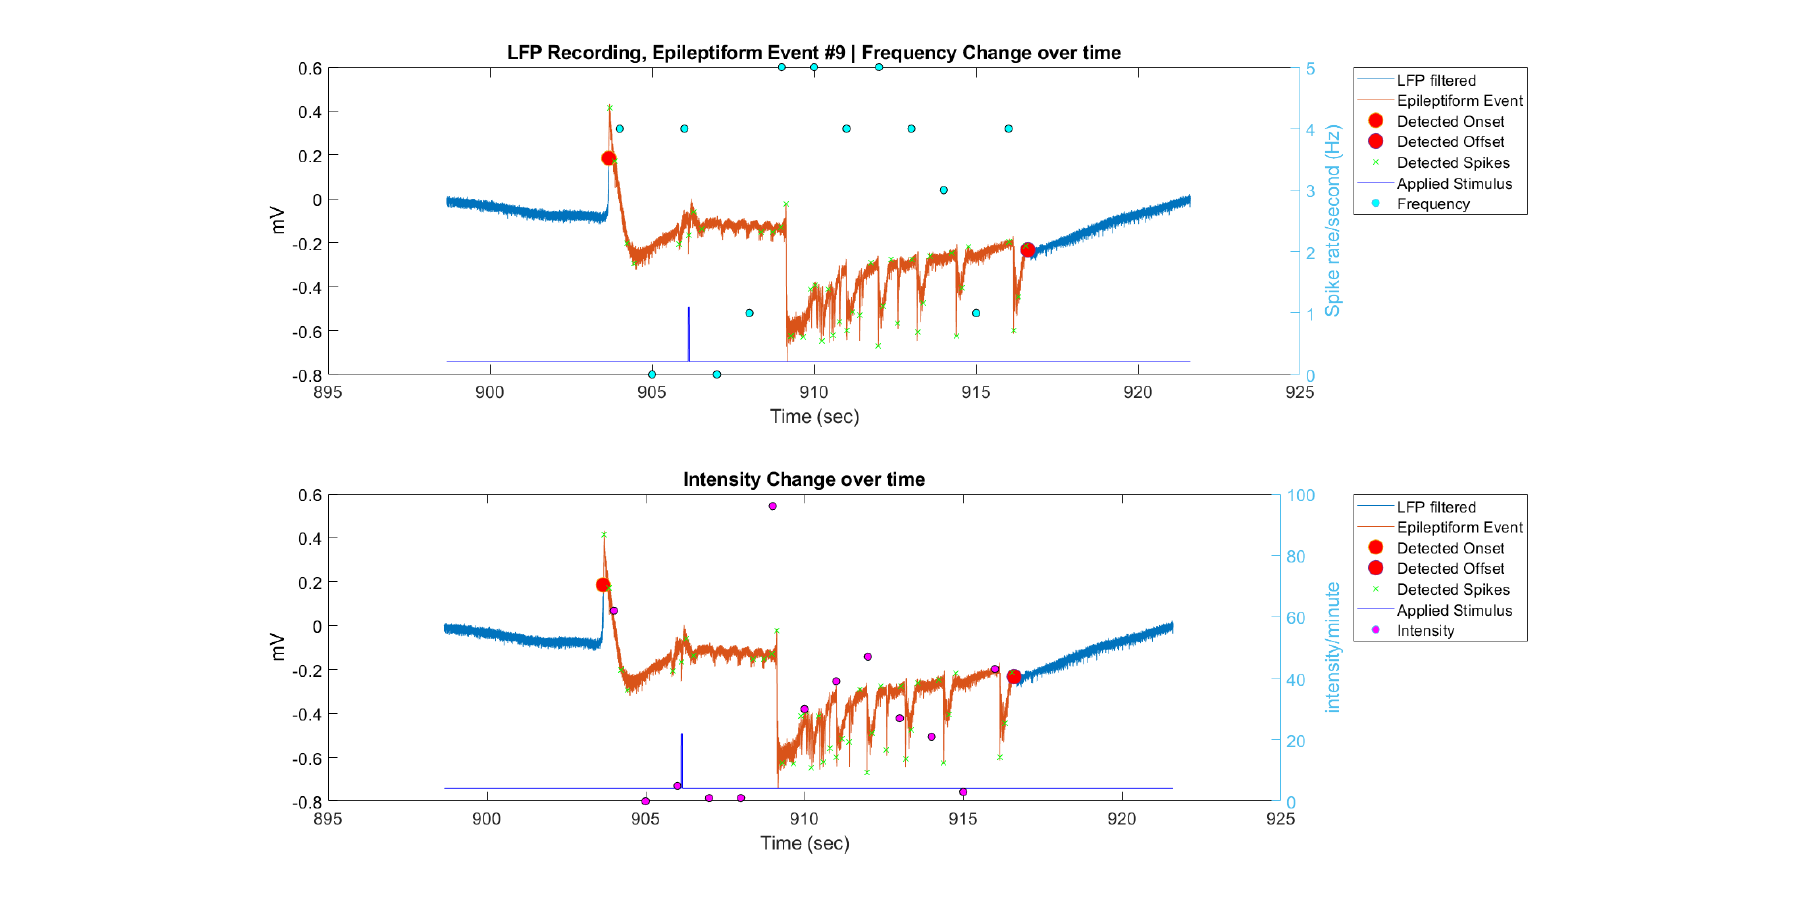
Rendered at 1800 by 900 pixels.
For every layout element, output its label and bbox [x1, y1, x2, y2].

picture [126, 0, 1674, 900]
